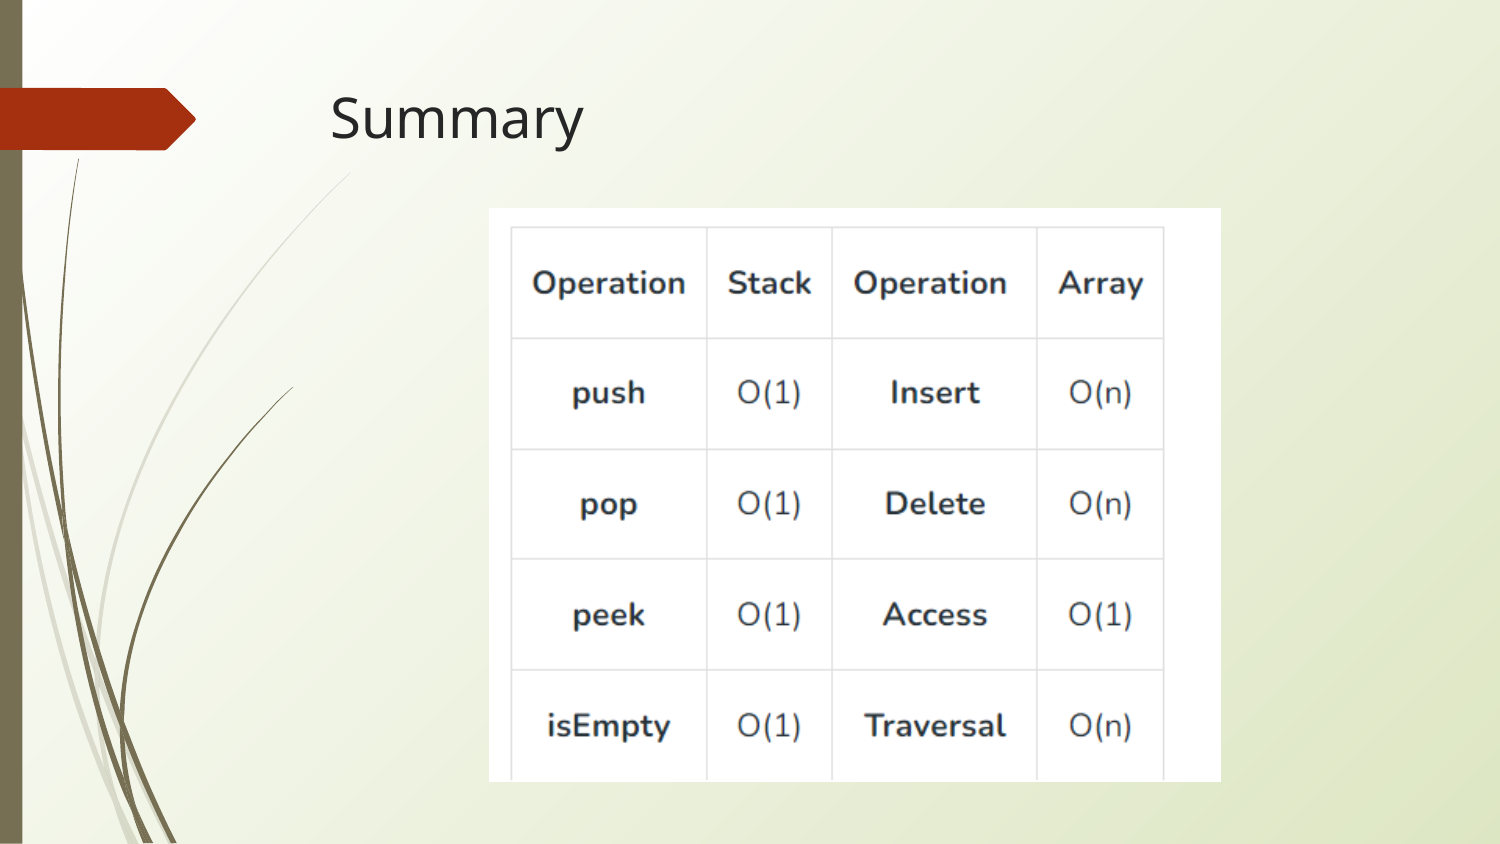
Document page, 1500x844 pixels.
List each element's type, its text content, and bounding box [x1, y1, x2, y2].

title Summary [319, 76, 1416, 235]
picture [489, 207, 1221, 782]
